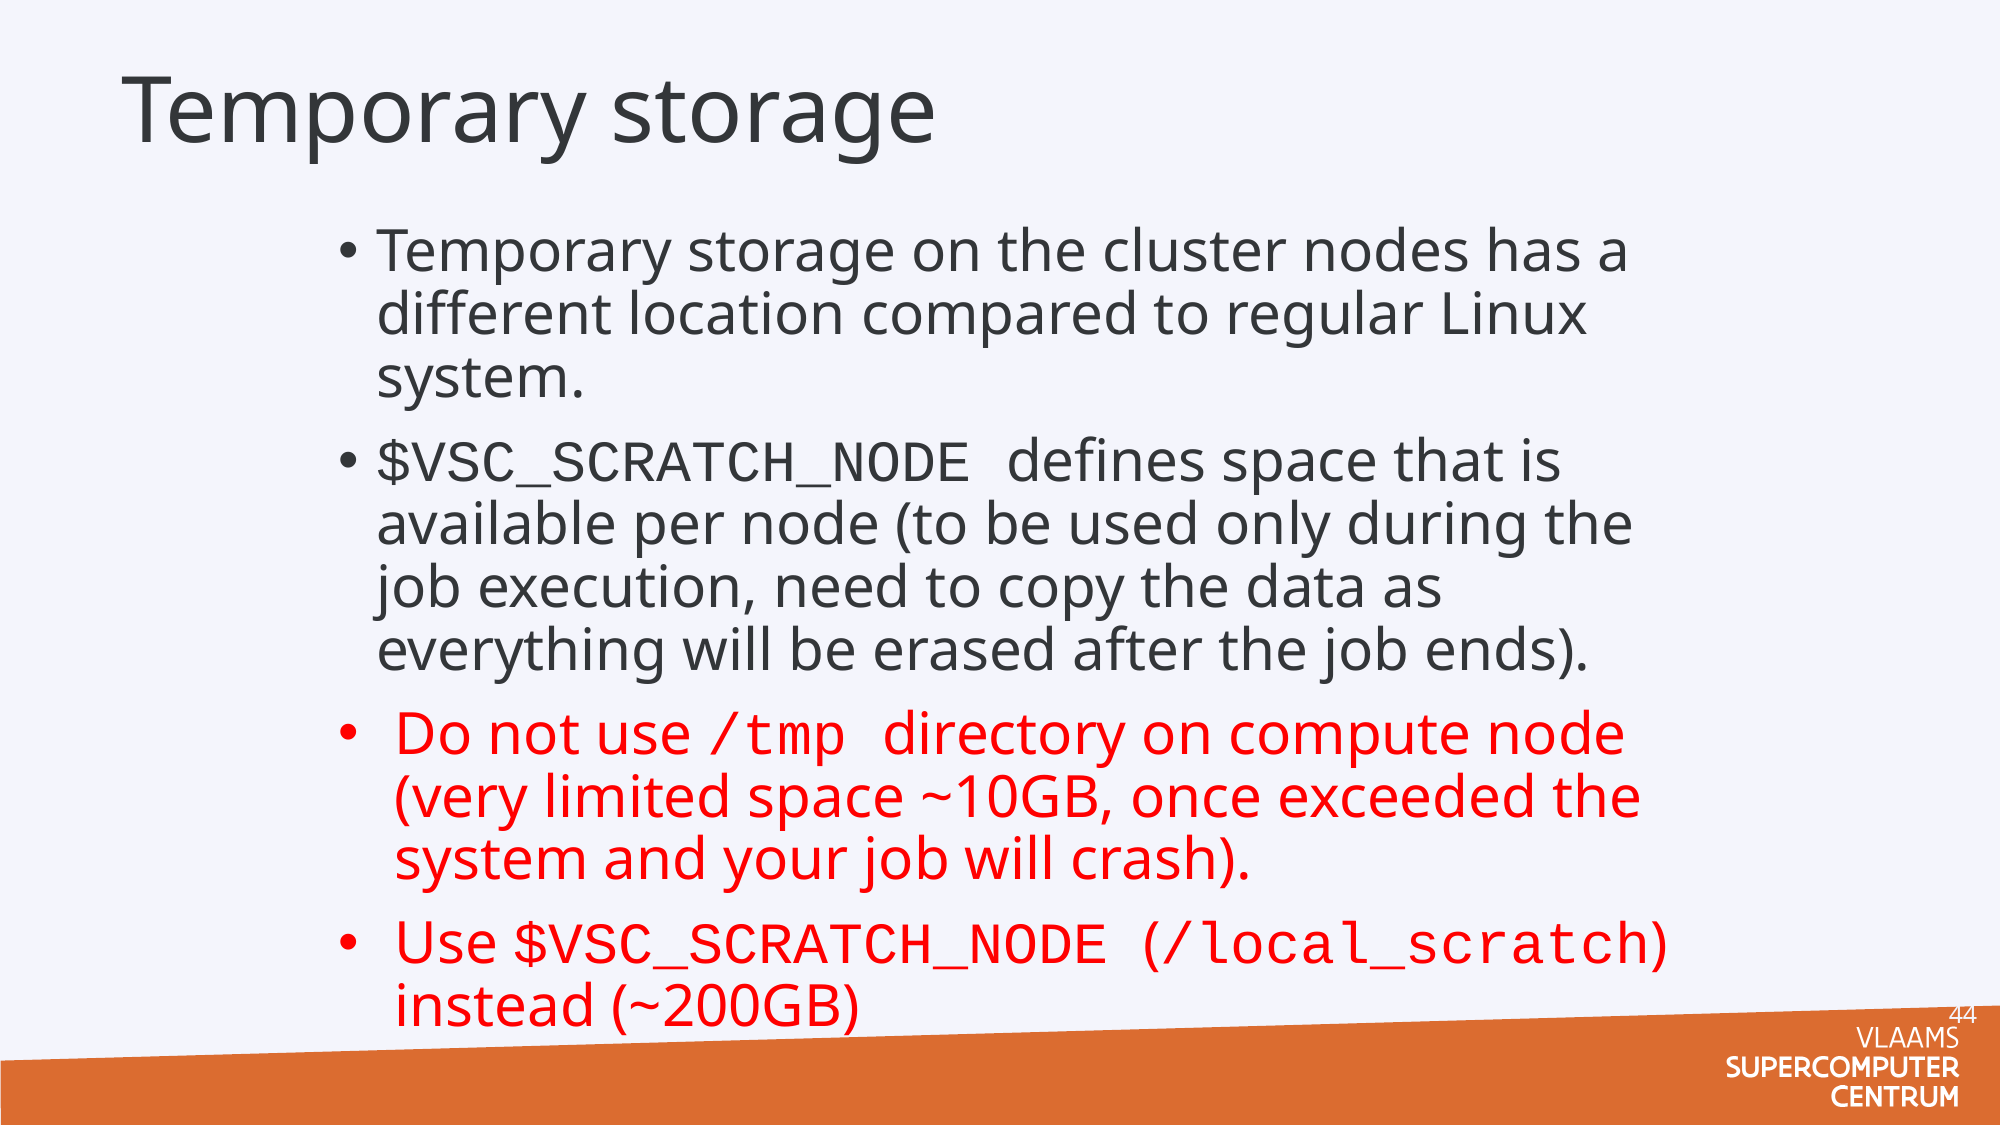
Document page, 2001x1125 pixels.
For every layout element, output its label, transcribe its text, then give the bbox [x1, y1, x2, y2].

list Temporary storage on the cluster nodes has a different location compared to regular Linux system. $VSC_SCRATCH_NODE defines space that is available per node (to be used only during the job execution, need to copy the data as everything will be erased after the job ends). Do not use /tmp directory on compute node (very limited space ~10GB, once exceeded the system and your job will crash). Use $VSC_SCRATCH_NODE (/local_scratch) instead (~200GB) [338, 221, 1706, 563]
title Temporary storage [106, 4, 1832, 222]
slide_number 44 [1787, 992, 1993, 1040]
picture [1725, 1021, 1960, 1117]
